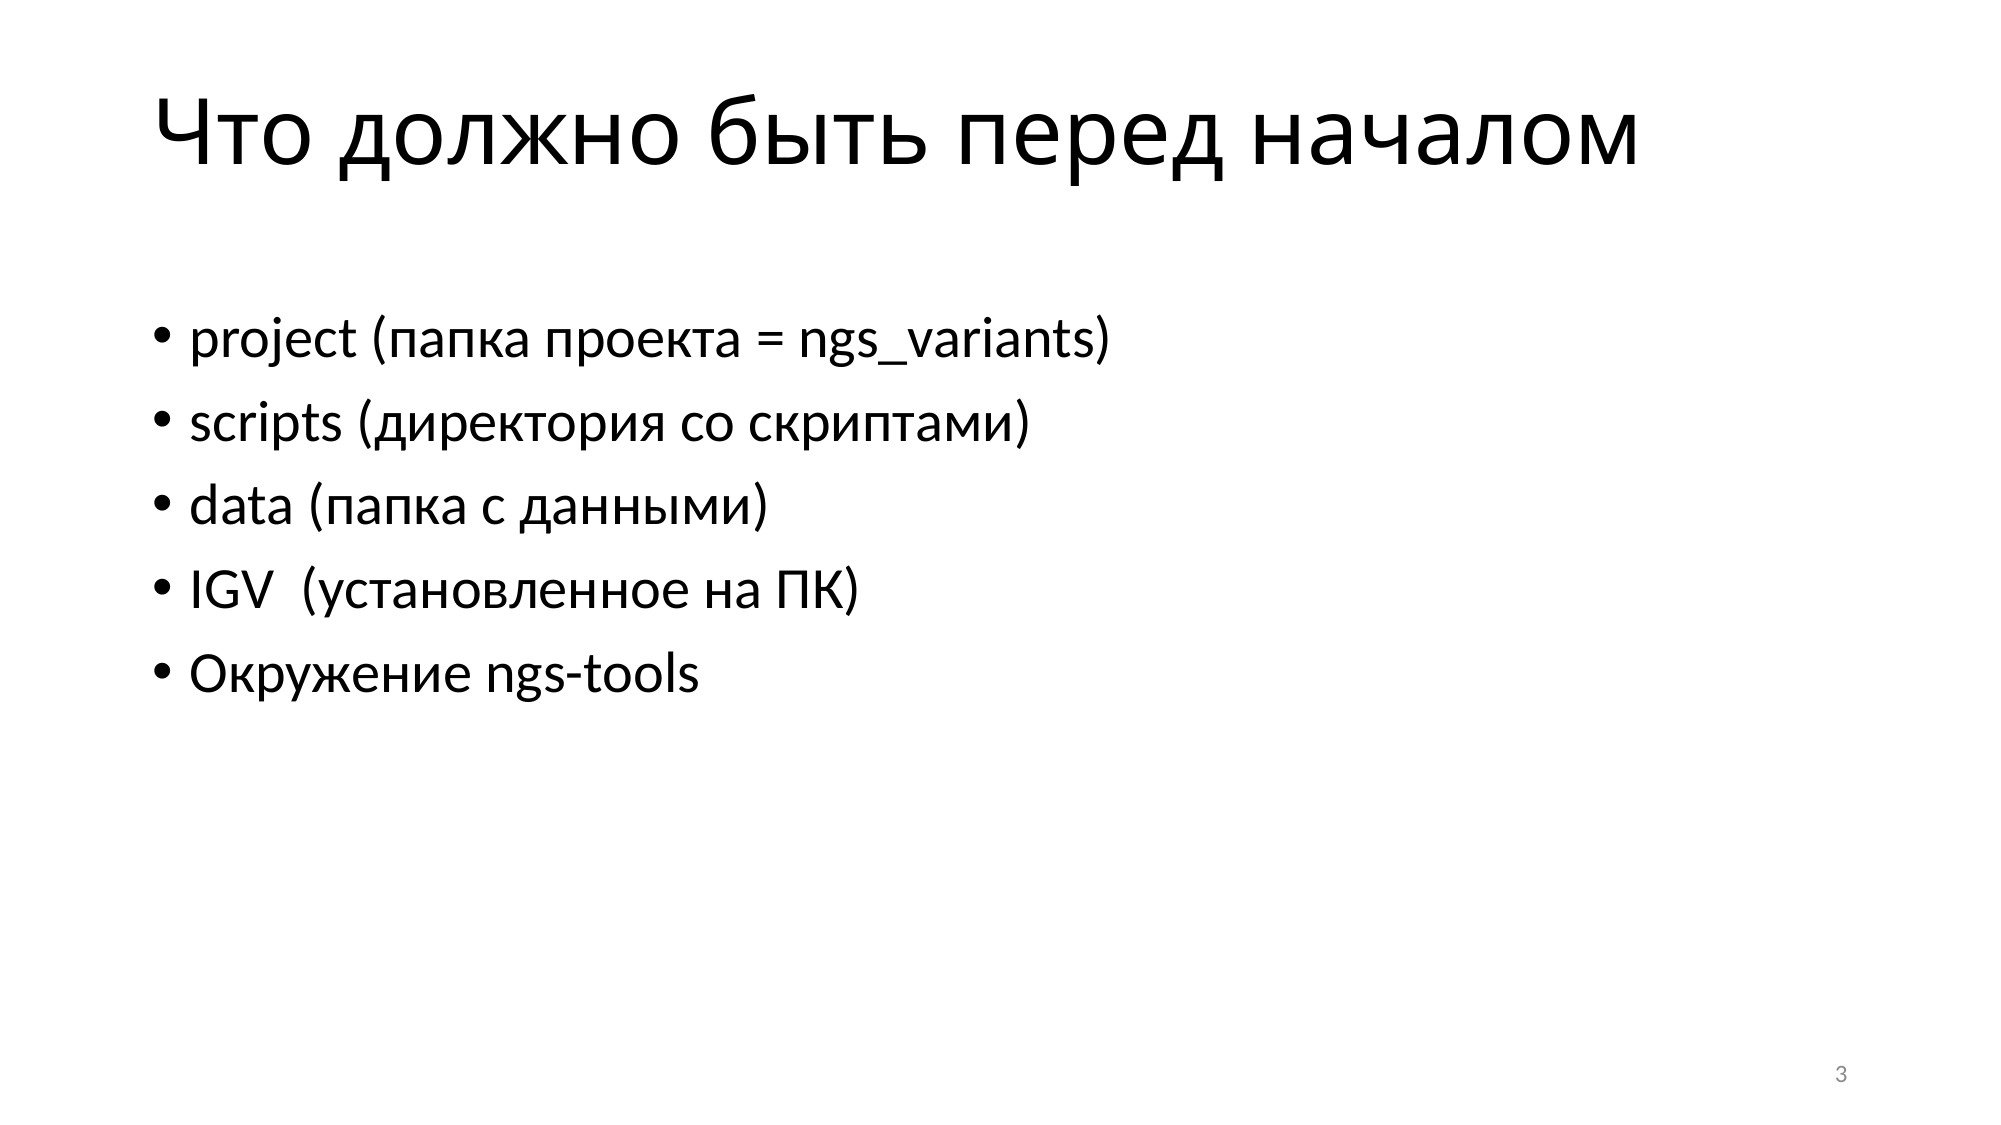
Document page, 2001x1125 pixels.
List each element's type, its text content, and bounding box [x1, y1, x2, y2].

title Что должно быть перед началом [137, 59, 1863, 210]
list project (папка проекта = ngs_variants) scripts (директория со скриптами) data (папка с данными) IGV (установленное на ПК) Окружение ngs-tools [137, 299, 1863, 1014]
slide_number 3 [1412, 1042, 1863, 1103]
